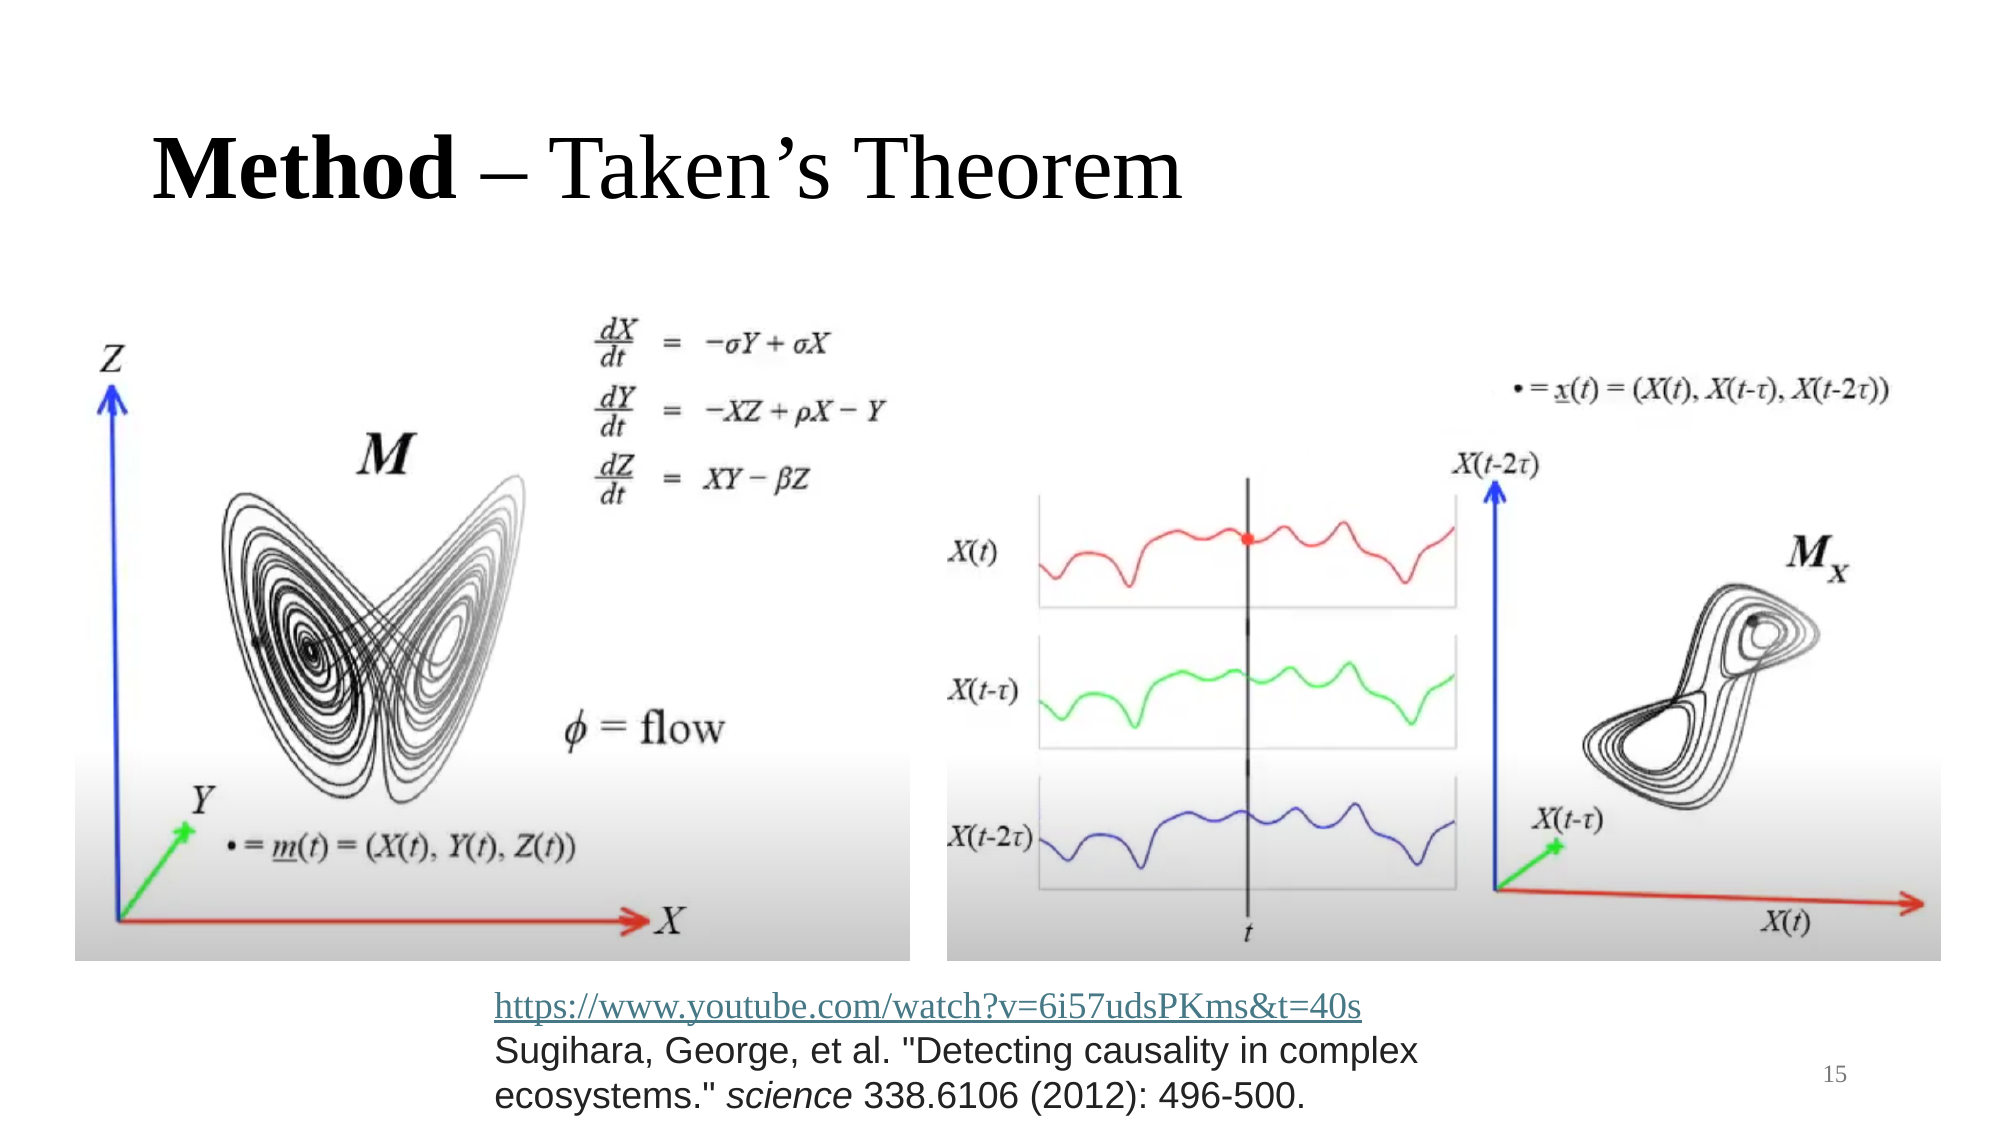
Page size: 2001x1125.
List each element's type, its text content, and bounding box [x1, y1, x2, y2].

text_box https://www.youtube.com/watch?v=6i57udsPKms&t=40s Sugihara, George, et al. "Detecting causality in complex ecosystems." science 338.6106 (2012): 496-500. [479, 973, 1480, 1124]
slide_number 15 [1412, 1042, 1863, 1103]
title Method – Taken’s Theorem [137, 59, 1863, 278]
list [947, 363, 1942, 961]
picture [75, 294, 910, 961]
